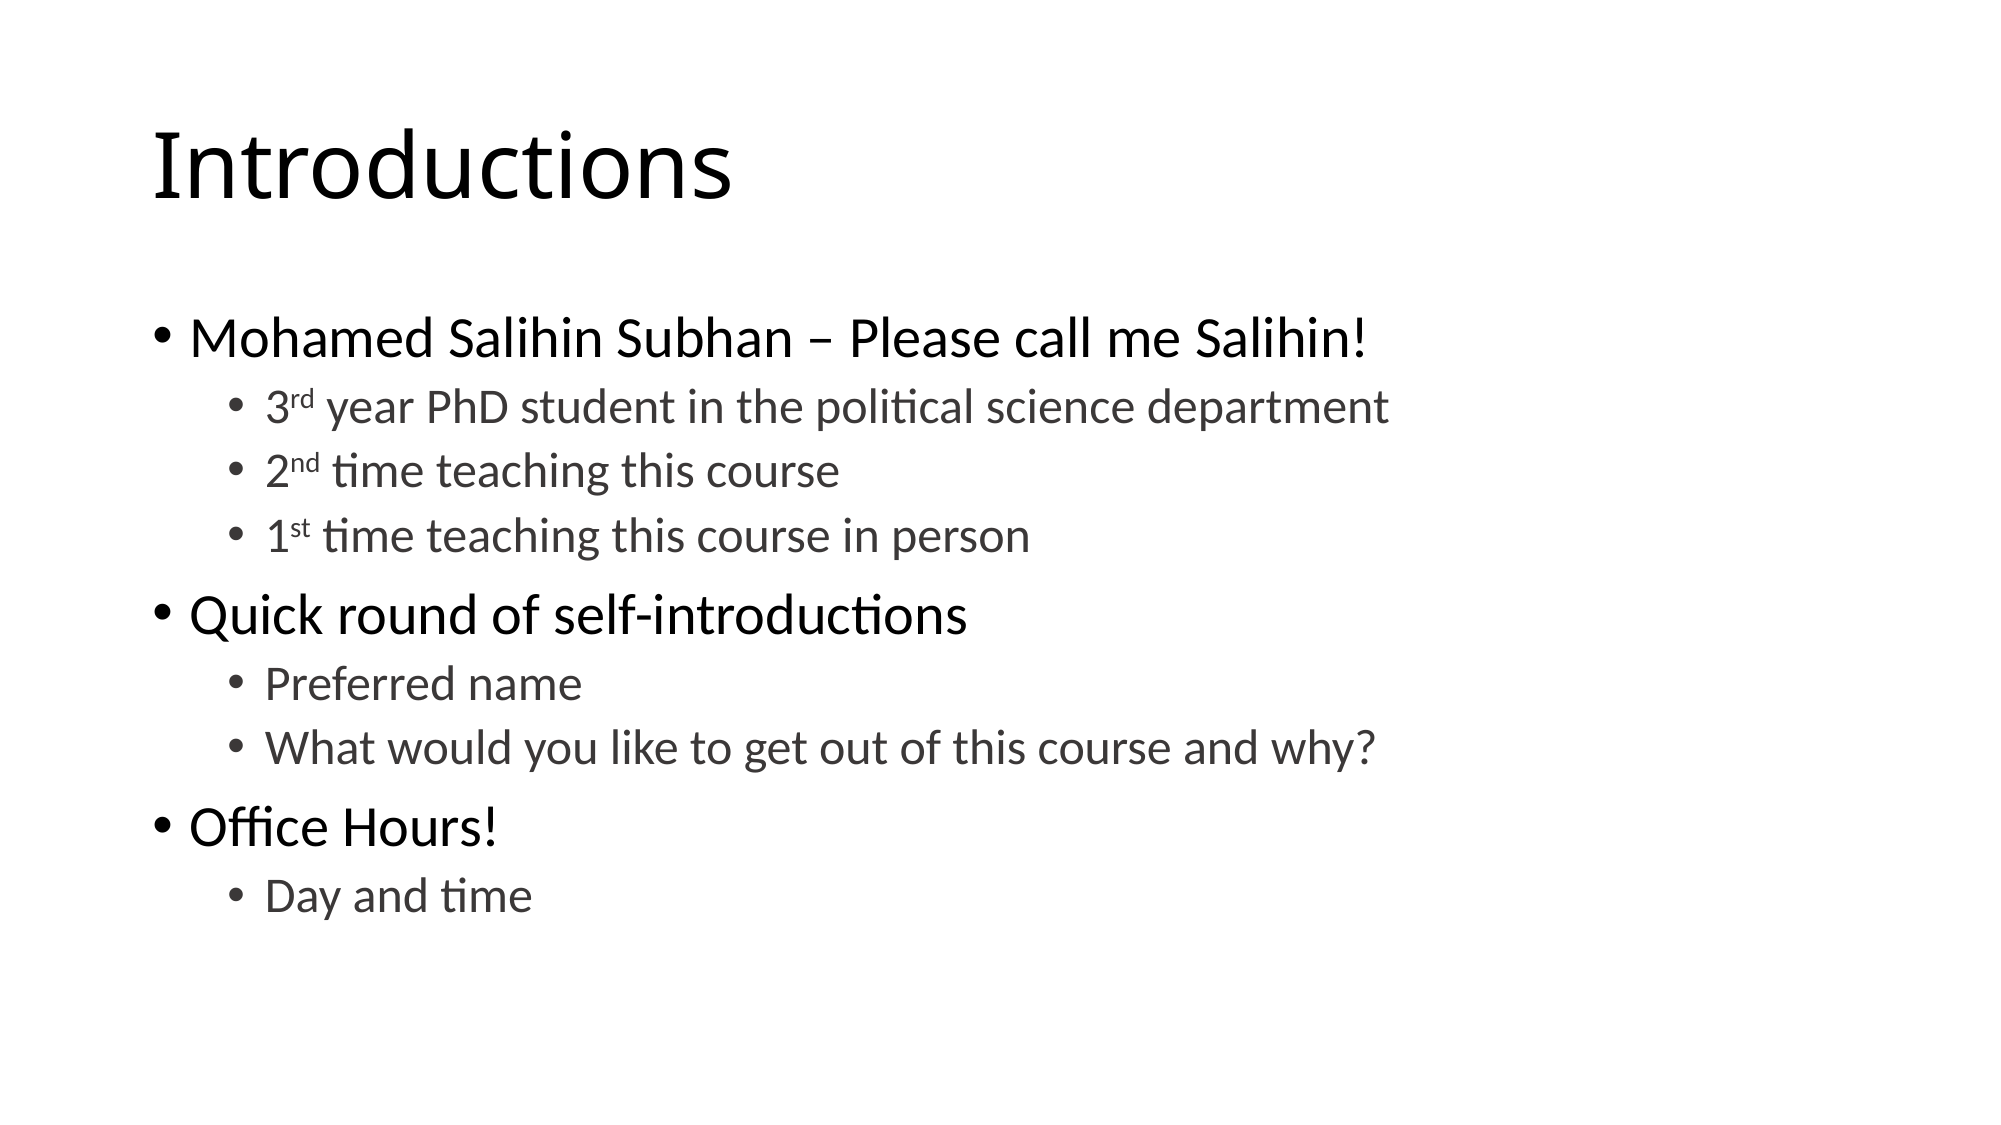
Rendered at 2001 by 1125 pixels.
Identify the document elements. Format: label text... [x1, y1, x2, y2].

title Introductions [137, 59, 1863, 278]
list Mohamed Salihin Subhan – Please call me Salihin! 3rd year PhD student in the political science department 2nd time teaching this course 1st time teaching this course in person Quick round of self-introductions Preferred name What would you like to get out of this course and why? Office Hours! Day and time [137, 299, 1863, 1014]
